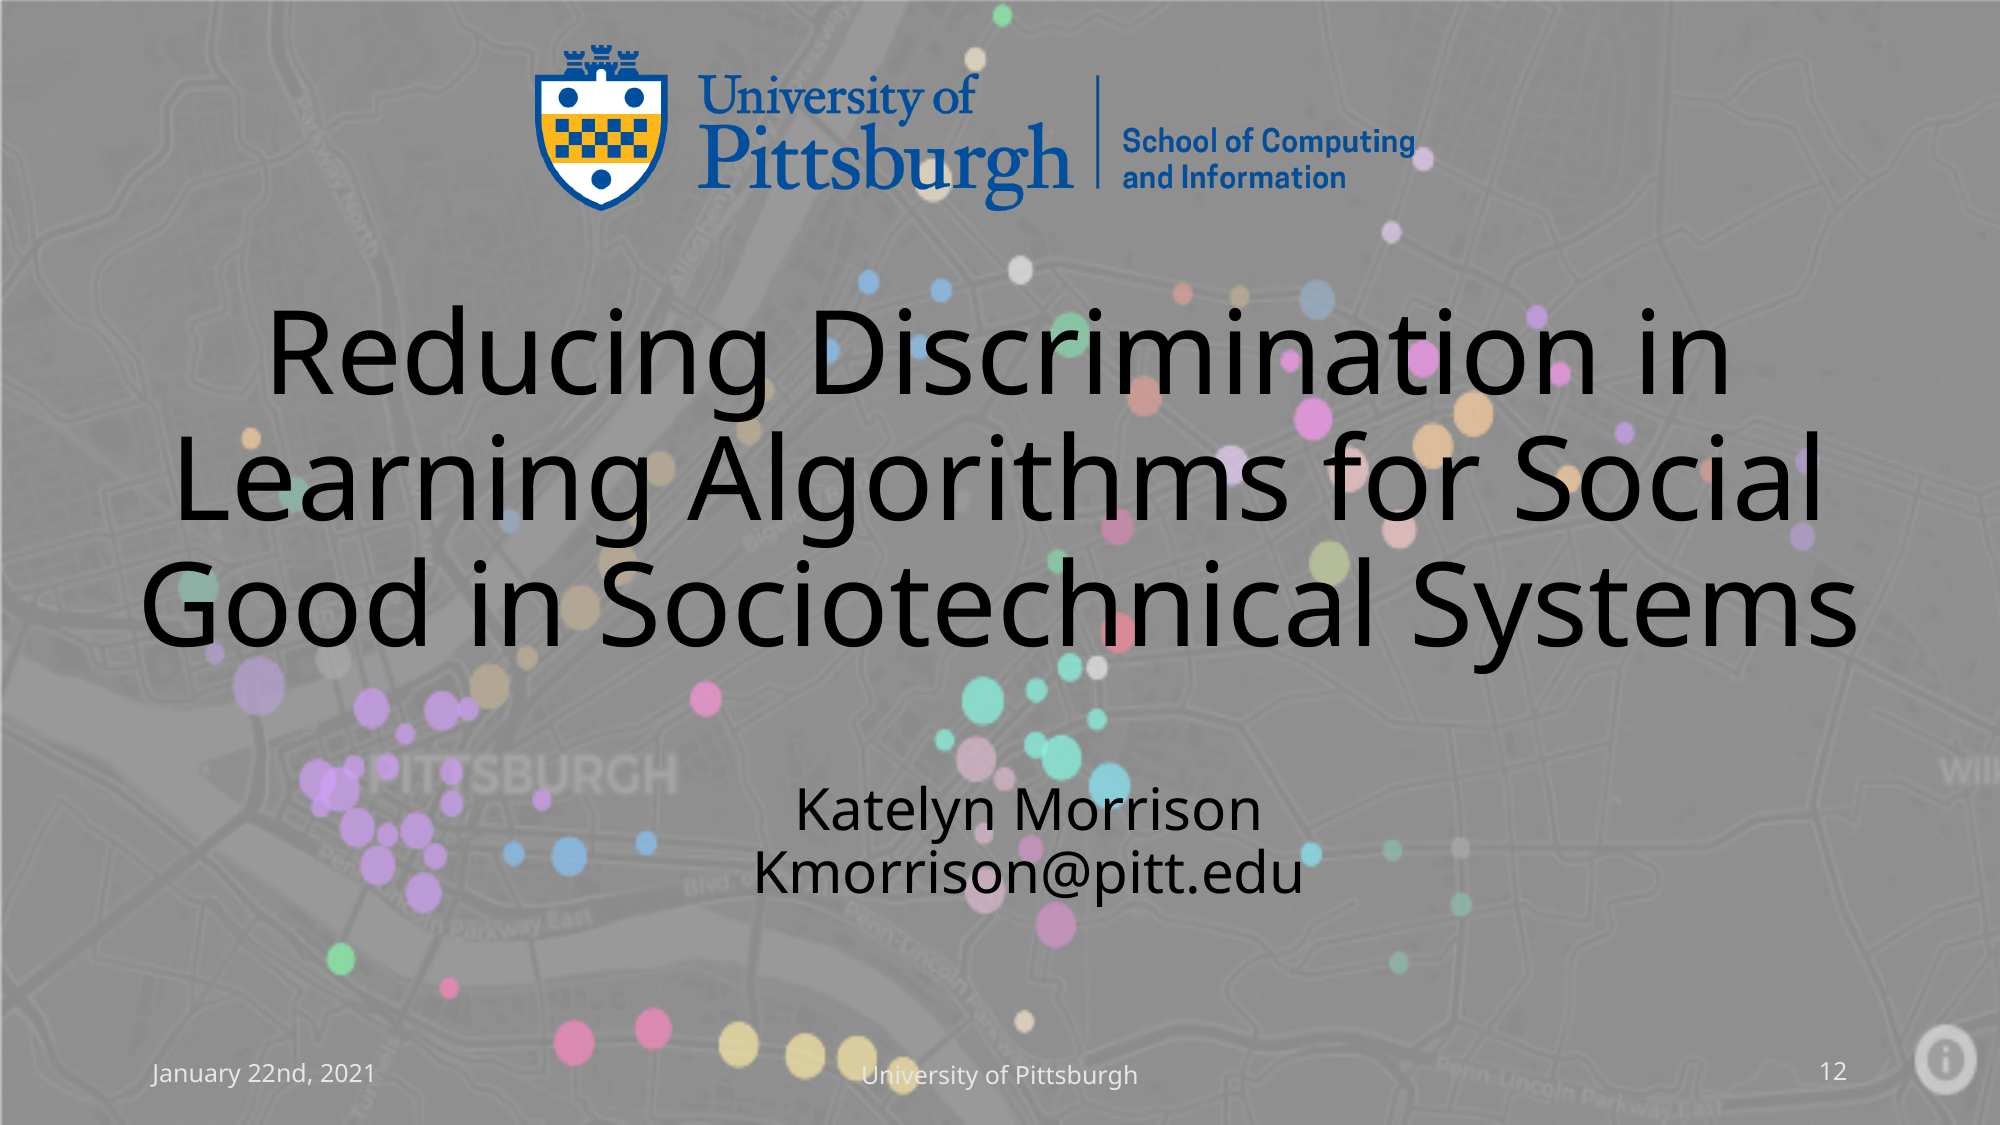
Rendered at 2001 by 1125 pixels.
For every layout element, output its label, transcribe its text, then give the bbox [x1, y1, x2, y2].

slide_number 12 [1412, 1042, 1863, 1103]
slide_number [137, 1042, 588, 1103]
subtitle Katelyn Morrison Kmorrison@pitt.edu [662, 789, 1396, 974]
title Reducing Discrimination in Learning Algorithms for Social Good in Sociotechnical Systems [96, 281, 1904, 680]
picture [535, 45, 1465, 211]
footer University of Pittsburgh [662, 1044, 1338, 1105]
